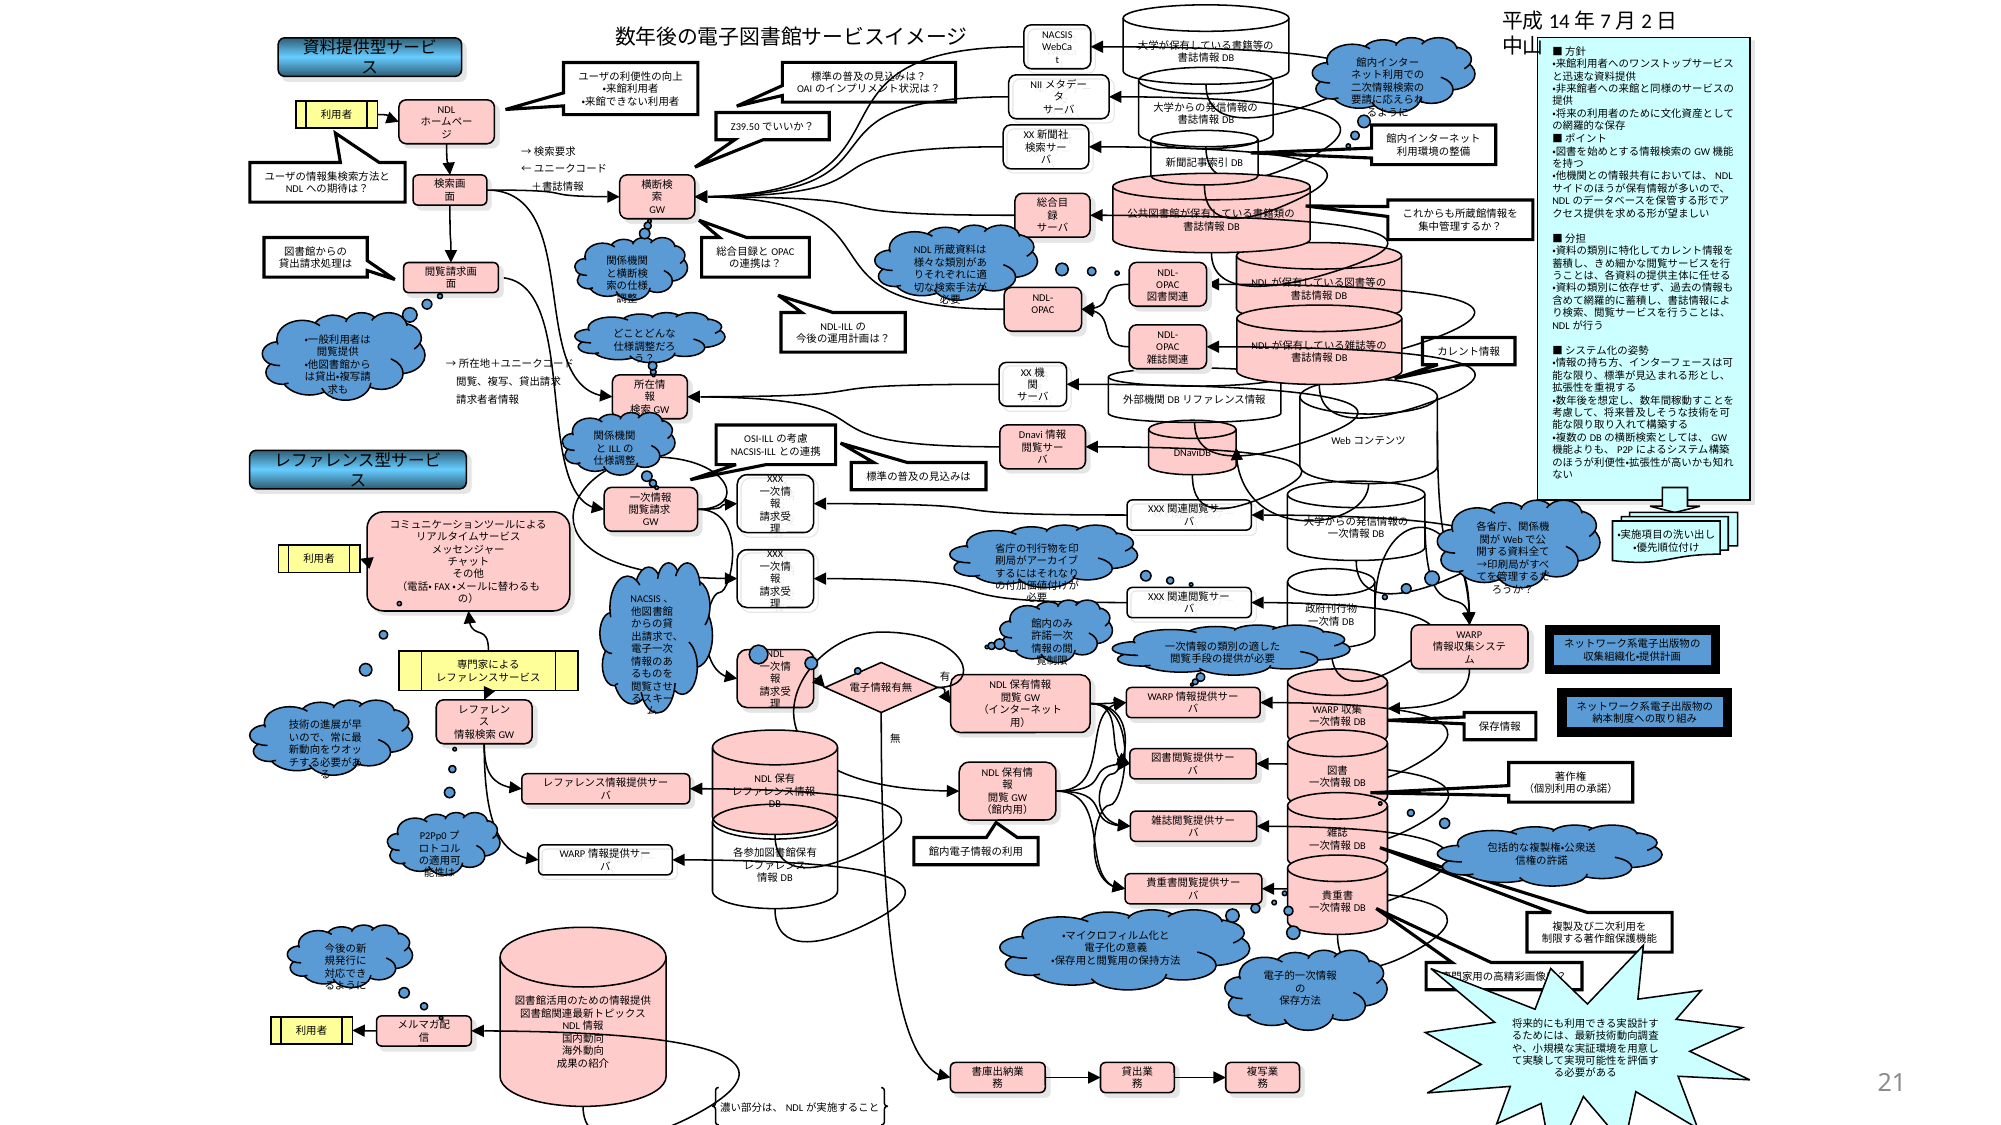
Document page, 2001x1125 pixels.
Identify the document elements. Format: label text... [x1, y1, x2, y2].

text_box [695, 146, 1003, 197]
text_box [1104, 96, 1140, 107]
text_box 公共図書館が保有している書籍類の 書誌情報DB [1112, 217, 1311, 253]
text_box 濃い部分は、NDLが実施すること [712, 1087, 888, 1125]
text_box 雑誌 一次情報DB [1287, 828, 1388, 863]
text_box ユーザの利便性の向上 ・来館利用者 ・来館できない利用者 [505, 62, 695, 115]
text_box ■方針 ・来館利用者へのワンストップサービスと迅速な資料提供 ・非来館者への来館と同様のサービスの提供 ・将来の利用者のために文化資産としての網羅的な保存 ■ポイント ・図書を始めとする情報検索のGW機能を持つ ・他機関との情報共有においては、NDLサイドのほうが保有情報が多いので、NDLのデータベースを保管する形でアクセス提供を求める形が望ましい ■分担 ・資料の類別に特化してカレント情報を蓄積し、きめ細かな閲覧サービスを行うことは、各資料の提供主体に任せる ・資料の類別に依存せず、過去の情報も含めて網羅的に蓄積し、書誌情報により検索、閲覧サービスを行うことは、NDLが行う ■システム化の姿勢 ・情報の持ち方、インターフェースは可能な限り、標準が見込まれる形とし、拡張性を重視する ・数年後を想定し、数年間稼動すことを考慮して、将来普及しそうな技術を可能な限り取り入れて構築する ・複数のDBの横断検索としては、GW機能よりも、P2Pによるシステム構築のほうが利便性・拡張性が高いかも知れない [1537, 37, 1750, 500]
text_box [487, 190, 612, 397]
text_box 雑誌閲覧提供サーバ [1130, 811, 1257, 842]
text_box レファレンス情報提供サーバ [528, 773, 690, 804]
text_box 利用者 [270, 1016, 353, 1044]
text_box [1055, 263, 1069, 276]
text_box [1125, 791, 1130, 827]
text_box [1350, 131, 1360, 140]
text_box ネットワーク系電子出版物の 納本制度への取り組み [1561, 692, 1728, 732]
text_box 関係機関とILLの仕様調整 [605, 412, 676, 476]
text_box 図書 一次情報DB [1287, 730, 1388, 801]
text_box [1055, 702, 1127, 763]
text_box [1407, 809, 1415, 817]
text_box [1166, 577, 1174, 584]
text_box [1082, 309, 1129, 347]
text_box 今後の新規発行に対応できるように [287, 925, 413, 988]
text_box 図書館からの 貸出請求処理は [263, 237, 395, 280]
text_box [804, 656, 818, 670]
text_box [1250, 602, 1288, 609]
text_box XX新聞社 検索サーバ [1024, 124, 1089, 169]
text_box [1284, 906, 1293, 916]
text_box どことどんな仕様調整だろう？ [612, 312, 726, 377]
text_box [695, 46, 1024, 197]
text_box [814, 503, 1128, 515]
text_box 大学からの発信情報の 書誌情報DB [1138, 98, 1274, 142]
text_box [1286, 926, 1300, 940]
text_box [1055, 763, 1130, 791]
text_box 大学が保有している書籍等の 書誌情報DB [1123, 4, 1289, 52]
text_box 包括的な複製権・公衆送信権の許諾 [1437, 825, 1663, 887]
text_box 館内電子情報の利用 [913, 822, 1039, 860]
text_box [1082, 284, 1129, 309]
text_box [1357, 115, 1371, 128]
text_box 標準の普及の見込みは [847, 447, 987, 490]
text_box 専門家による レファレンスサービス [398, 650, 579, 691]
text_box 資料提供型サービス [278, 37, 462, 77]
text_box NDL 一次情報 請求受理 [737, 649, 814, 708]
text_box NDL-OPAC 雑誌関連 [1129, 324, 1207, 369]
text_box XXX関連閲覧サーバ [1127, 587, 1252, 618]
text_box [1262, 888, 1288, 895]
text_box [937, 687, 960, 792]
text_box NDL ホームページ [398, 99, 495, 144]
text_box DNaviDB [1148, 422, 1203, 448]
text_box 一次情報 閲覧請求GW [604, 487, 698, 532]
text_box 貴重書閲覧提供サーバ [1125, 873, 1262, 904]
title 数年後の電子図書館サービスイメージ [600, 12, 1063, 62]
text_box これからも所蔵館情報を 集中管理するか？ [1305, 199, 1533, 240]
text_box レファレンス 情報検索GW [436, 699, 533, 744]
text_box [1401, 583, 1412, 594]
text_box NDLが保有している雑誌等の 書誌情報DB [1236, 305, 1402, 352]
text_box 館内のみ許諾一次情報の閲覧制限 [985, 603, 1113, 663]
text_box 館内インターネット 利用環境の整備 [1250, 124, 1496, 165]
text_box XX機関 サーバ [999, 362, 1067, 407]
text_box 無 [875, 725, 880, 753]
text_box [1090, 212, 1115, 216]
text_box 電子情報有無 [826, 662, 932, 713]
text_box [433, 157, 464, 162]
text_box ・一般利用者は閲覧提供 ・他図書館からは貸出・複写請求も [262, 307, 426, 401]
text_box 貴重書 一次情報DB [1287, 855, 1388, 935]
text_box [469, 1016, 501, 1031]
text_box 所在情報 検索GW [612, 374, 688, 419]
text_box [377, 114, 400, 122]
text_box 外部機関DBリファレンス情報 [1108, 386, 1281, 423]
text_box 大学からの発信情報の 一次情報DB [1287, 481, 1367, 515]
slide_number 21 [1573, 1098, 1604, 1122]
text_box →検索要求 ←ユニークコード ＋書誌情報 [506, 137, 623, 200]
text_box 総合目録 サーバ [1014, 193, 1091, 238]
text_box 著作権 （個別利用の承諾） [1370, 762, 1633, 803]
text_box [459, 621, 498, 642]
text_box 利用者 [295, 100, 378, 129]
text_box XXX関連閲覧サーバ [1127, 499, 1252, 531]
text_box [1066, 384, 1116, 396]
text_box WARP 情報収集システム [1411, 624, 1528, 669]
text_box 将来的にも利用できる実設計するためには、最新技術動向調査や、小規模な実証環境を用意して実験して実現可能性を評価する必要がある [1425, 945, 1750, 1125]
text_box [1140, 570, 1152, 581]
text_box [1437, 431, 1470, 625]
text_box NACSIS、他図書館からの貸出請求で、電子一次情報のあるものを閲覧させるスキーム [599, 562, 697, 713]
text_box NDL-OPAC [1004, 287, 1082, 332]
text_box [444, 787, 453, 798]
text_box 貸出業務 [1100, 1062, 1175, 1093]
text_box 閲覧請求画面 [403, 262, 487, 293]
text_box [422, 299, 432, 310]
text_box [1374, 608, 1437, 625]
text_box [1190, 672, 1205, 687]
text_box NDL保有 レファレンス情報DB [712, 730, 838, 794]
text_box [1055, 791, 1125, 889]
text_box メルマガ配信 [376, 1015, 472, 1047]
text_box ・実施項目の洗い出し ・優先順位付け [1612, 512, 1738, 563]
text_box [612, 190, 619, 197]
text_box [697, 510, 737, 579]
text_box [684, 781, 713, 789]
slide_number 21 [1441, 1087, 1509, 1122]
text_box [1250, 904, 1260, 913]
text_box NIIメタデータ サーバ [1024, 74, 1110, 119]
text_box 政府刊行物一次情DB [1287, 604, 1375, 647]
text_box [695, 96, 1014, 196]
slide_number 21 [1503, 1105, 1544, 1122]
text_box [695, 196, 1015, 216]
text_box 公共図書館が保有している書籍類の 書誌情報DB [1112, 176, 1218, 216]
text_box 検索画面 [413, 174, 487, 206]
text_box 大学が保有している書籍等の 書誌情報DB [1123, 48, 1289, 79]
text_box 専門家用の高精彩画像は？ [1376, 908, 1582, 990]
slide_number 21 [1441, 1046, 1480, 1085]
text_box 新聞記事索引DB [1150, 149, 1259, 185]
slide_number [177, 1045, 584, 1121]
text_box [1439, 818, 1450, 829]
text_box 技術の進展が早いので、常に最新動向をウオッチする必要がある [249, 700, 413, 776]
text_box 公共図書館が保有している書籍類の 書誌情報DB [1253, 193, 1311, 221]
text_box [1089, 146, 1152, 158]
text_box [482, 693, 491, 698]
text_box カレント情報 [1394, 357, 1460, 379]
text_box ネットワーク系電子出版物の 収集組織化・提供計画 [1549, 629, 1716, 670]
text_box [688, 397, 1000, 447]
text_box 横断検索 GW [619, 174, 695, 219]
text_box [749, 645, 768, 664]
text_box 各省庁、関係機関がWebで公開する資料全て→印刷局がすべてを管理するだろうか？ [1470, 500, 1601, 588]
text_box NDLが保有している雑誌等の 書誌情報DB [1236, 348, 1402, 385]
text_box DNaviDB [1148, 449, 1236, 475]
text_box DNaviDB [1196, 422, 1237, 450]
text_box Dnavi情報 閲覧サーバ [999, 424, 1086, 469]
text_box WARP情報提供サーバ [538, 844, 673, 875]
text_box 公共図書館が保有している書籍類の 書誌情報DB [1206, 174, 1311, 216]
text_box [1650, 487, 1701, 512]
slide_number [584, 1107, 594, 1121]
text_box 大学からの発信情報の 一次情報DB [1344, 483, 1425, 520]
text_box Webコンテンツ [1299, 385, 1438, 484]
text_box XXX 一次情報 請求受理 [737, 474, 814, 533]
slide_number 21 [1679, 1046, 1922, 1122]
text_box 各参加図書館保有 レファレンス 情報DB [712, 804, 838, 860]
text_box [1236, 431, 1300, 448]
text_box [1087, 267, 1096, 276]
text_box NACSIS WebCat [1023, 24, 1091, 69]
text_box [695, 216, 1004, 310]
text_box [498, 397, 605, 510]
text_box 有 [925, 662, 961, 690]
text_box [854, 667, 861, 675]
text_box 有 [952, 662, 966, 690]
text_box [697, 503, 737, 510]
text_box NDLが保有している図書等の 書誌情報DB [1289, 248, 1402, 289]
text_box 複写業務 [1225, 1062, 1300, 1093]
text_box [1256, 763, 1288, 770]
text_box ユーザの情報集検索方法と NDLへの期待は？ [249, 133, 406, 203]
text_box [1424, 520, 1437, 608]
text_box NDLが保有している図書等の 書誌情報DB [1236, 242, 1383, 283]
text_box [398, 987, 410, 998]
text_box レファレンス型サービス [249, 450, 467, 489]
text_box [814, 578, 1128, 603]
text_box 一次情報の類別の適した閲覧手段の提供が必要 [1112, 625, 1351, 676]
text_box →所在地＋ユニークコード 閲覧、複写、貸出請求 請求者者情報 [431, 350, 498, 413]
text_box コミュニケーションツールによる リアルタイムサービス メッセンジャー チャット その他 （電話・FAX・メールに替わるもの） [367, 511, 570, 611]
text_box 無 [883, 725, 916, 753]
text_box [732, 860, 1098, 930]
text_box NDL保有情報 閲覧GW （インターネット用） [960, 674, 1091, 733]
text_box 保存情報 [1449, 712, 1536, 740]
text_box 図書館活用のための情報提供 図書館関連最新トピックス NDL情報 国内動向 海外動向 成果の紹介 [500, 927, 667, 1040]
slide_number 21 [1630, 1093, 1685, 1122]
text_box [697, 579, 737, 679]
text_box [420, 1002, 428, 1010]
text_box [360, 558, 377, 562]
text_box 雑誌 一次情報DB [1287, 792, 1388, 831]
text_box XXX 一次情報 請求受理 [737, 549, 814, 608]
text_box NDL-ILLの 今後の運用計画は？ [781, 310, 906, 353]
text_box 電子的一次情報の 保存方法 [1224, 950, 1388, 1031]
text_box 館内インターネット利用での二次情報検索の要請に応えられるように [1312, 37, 1476, 113]
text_box 省庁の刊行物を印刷局がアーカイブするにはそれなりの付加価値付けが必要 [949, 525, 1138, 578]
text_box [688, 384, 1000, 397]
text_box Webコンテンツ [1321, 379, 1438, 416]
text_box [1256, 826, 1288, 833]
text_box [671, 856, 713, 860]
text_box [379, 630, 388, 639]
text_box NDL保有情報 閲覧GW （館内用） [959, 762, 1055, 821]
text_box P2Pp0プロトコルの適用可能性は [387, 812, 501, 876]
text_box 関係機関とILLの仕様調整 [641, 471, 659, 490]
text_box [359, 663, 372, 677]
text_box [453, 774, 570, 830]
text_box 書庫出納業務 [950, 1062, 1046, 1093]
text_box WARP収集 一次情報DB [1287, 668, 1388, 707]
text_box WARP収集 一次情報DB [1287, 704, 1388, 739]
text_box WARP情報提供サーバ [1126, 687, 1261, 718]
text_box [1259, 702, 1288, 709]
text_box 大学からの発信情報の 書誌情報DB [1138, 67, 1274, 103]
text_box 図書館活用のための情報提供 図書館関連最新トピックス NDL情報 国内動向 海外動向 成果の紹介 [500, 1032, 667, 1107]
text_box OSI-ILLの考慮 NACSIS-ILLとの連携 [690, 447, 836, 480]
text_box 新聞記事索引DB [1150, 130, 1259, 152]
text_box NDLが保有している図書等の 書誌情報DB [1236, 286, 1402, 313]
text_box 複製及び二次利用を 制限する著作館保護機能 [1379, 847, 1673, 953]
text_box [1408, 647, 1449, 730]
text_box 平成14年7月2日 中山 [1487, 0, 1725, 65]
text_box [814, 678, 825, 688]
text_box NDL所蔵資料は様々な類別がありそれぞれに適切な検索手法が必要 [1004, 225, 1038, 290]
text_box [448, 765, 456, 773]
text_box 利用者 [278, 545, 360, 573]
text_box 図書閲覧提供サーバ [1130, 748, 1257, 779]
text_box 大学からの発信情報の 一次情報DB [1287, 517, 1424, 561]
text_box 関係機関と横断検索の仕様調整 [612, 219, 688, 301]
text_box 各参加図書館保有 レファレンス 情報DB [712, 861, 732, 904]
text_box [1250, 515, 1288, 521]
text_box カレント情報 [1422, 337, 1516, 365]
text_box ・マイクロフィルム化と 電子化の意義 ・保存用と閲覧用の保持方法 [999, 908, 1250, 990]
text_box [483, 745, 528, 774]
text_box 政府刊行物一次情DB [1287, 568, 1374, 607]
text_box 外部機関DBリファレンス情報 [1108, 368, 1281, 390]
text_box 政府刊行物一次情DB [1359, 571, 1375, 589]
text_box NDL保有 レファレンス情報DB [712, 790, 838, 819]
text_box NDL-OPAC 図書関連 [1129, 262, 1207, 307]
